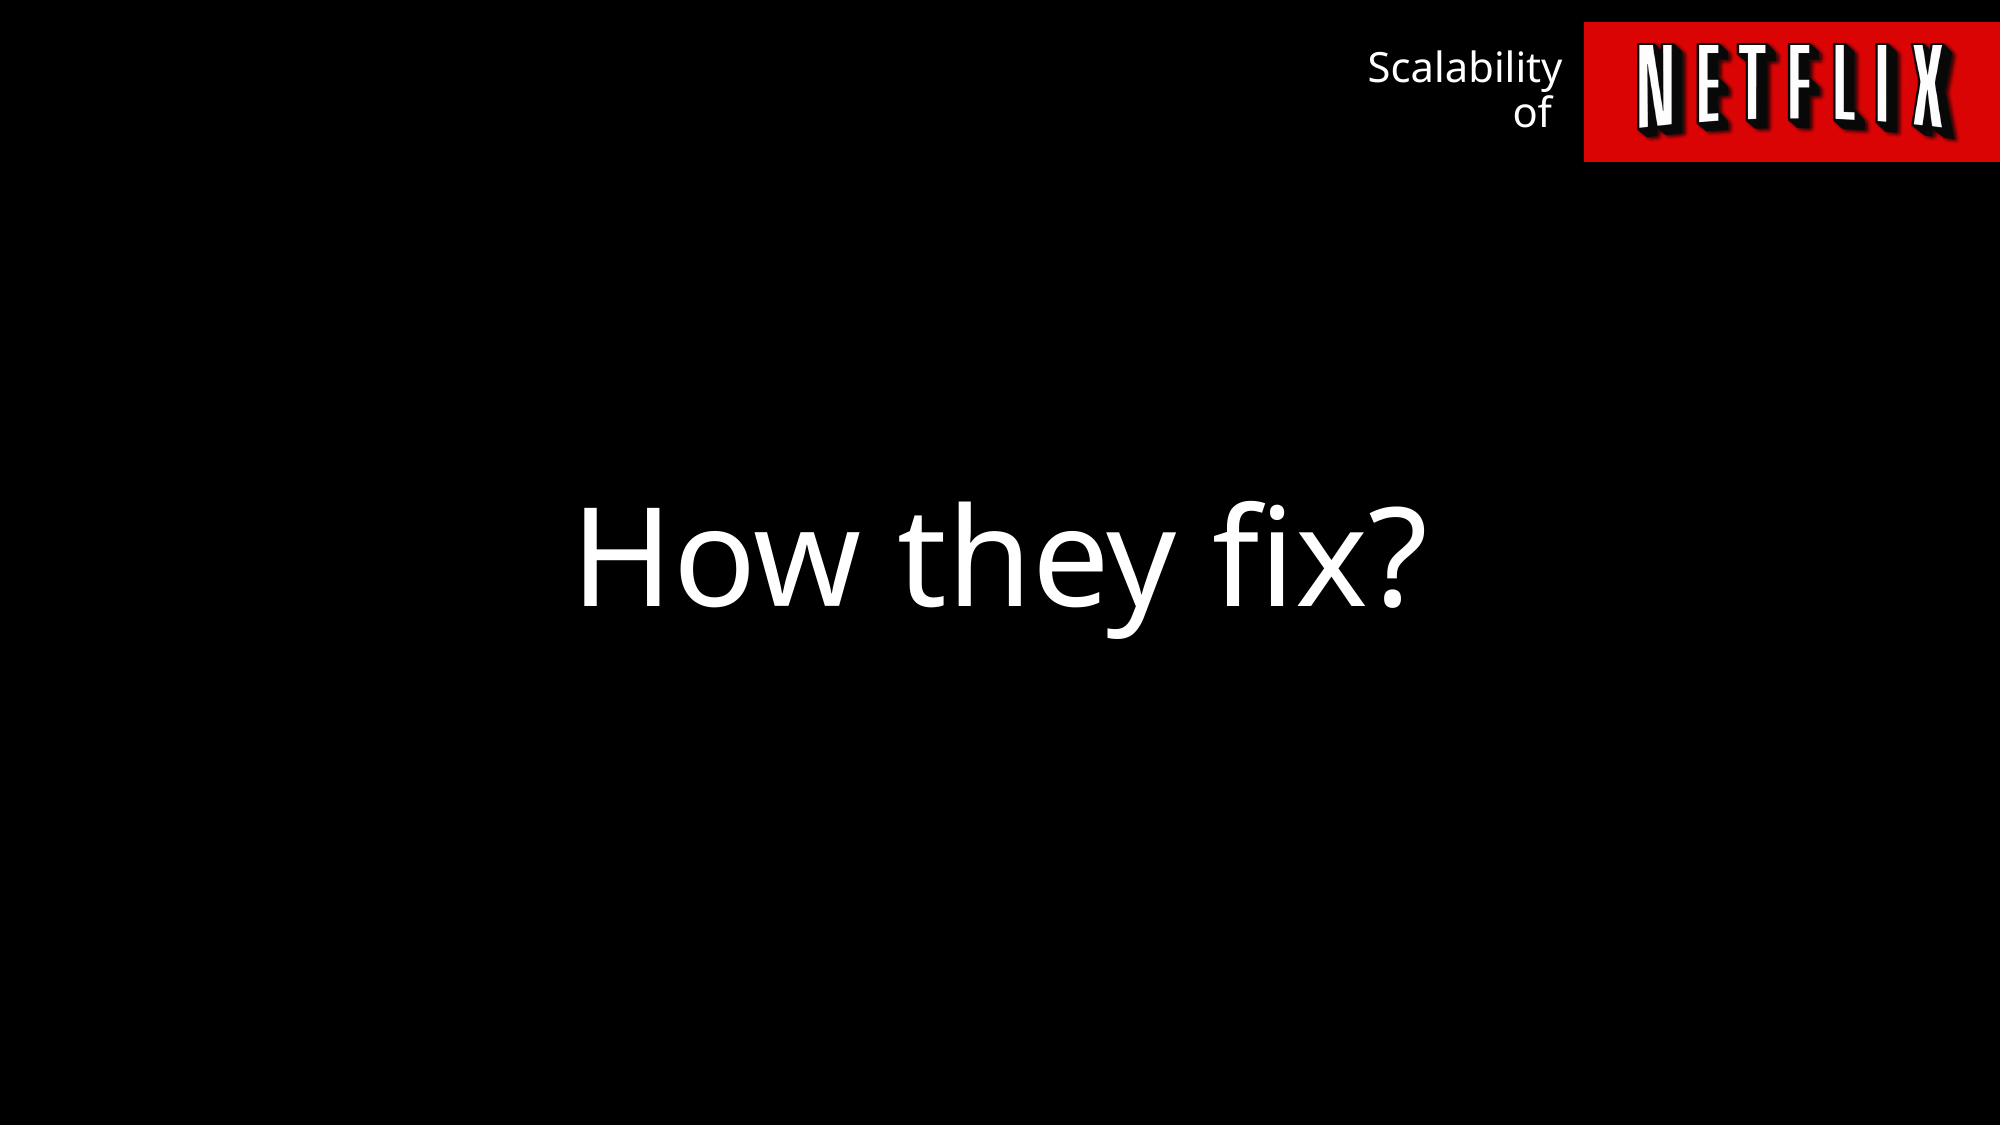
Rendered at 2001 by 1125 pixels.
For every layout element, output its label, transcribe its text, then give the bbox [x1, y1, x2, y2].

text_box How they fix? [249, 366, 1750, 759]
text_box Scalability of [1345, 25, 1578, 157]
picture [1583, 22, 2000, 162]
